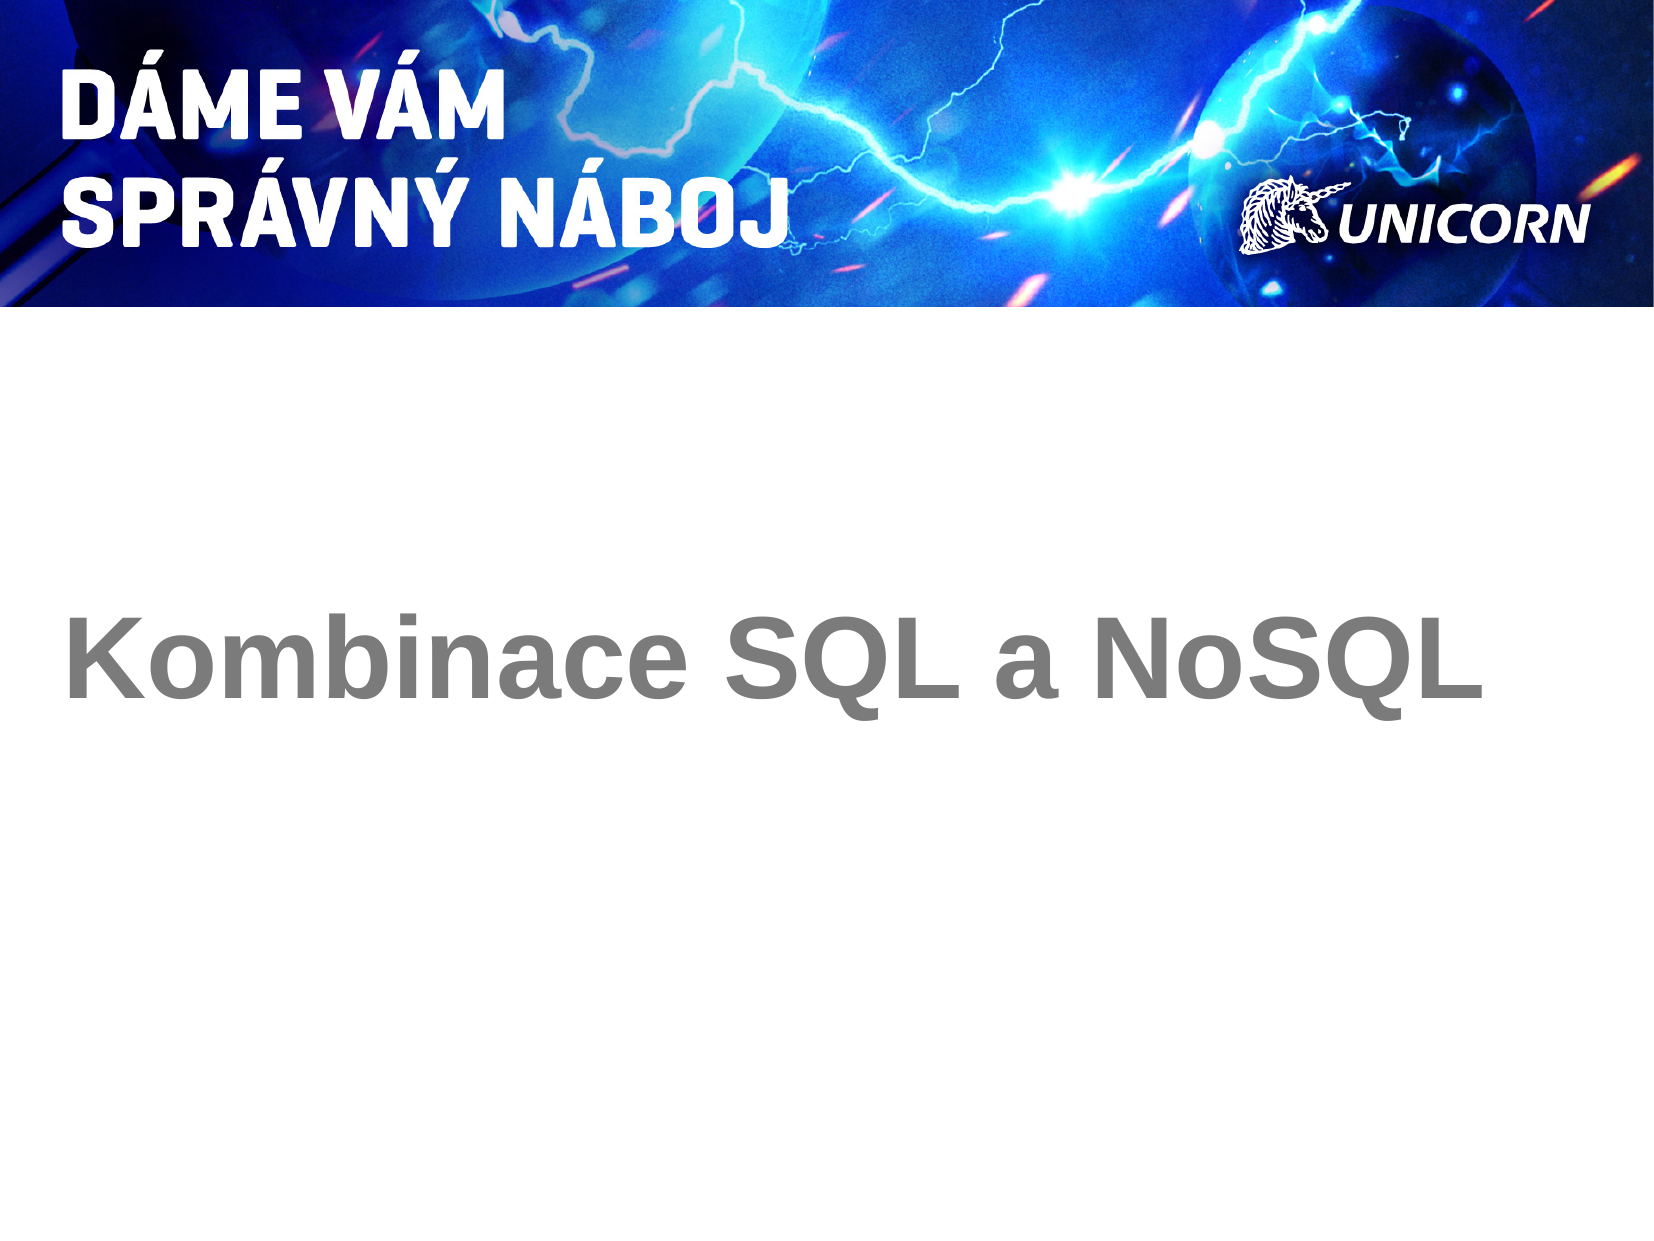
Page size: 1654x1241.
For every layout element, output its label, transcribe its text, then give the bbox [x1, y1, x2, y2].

picture [0, 0, 1654, 307]
title Kombinace SQL a NoSQL [47, 548, 1536, 755]
